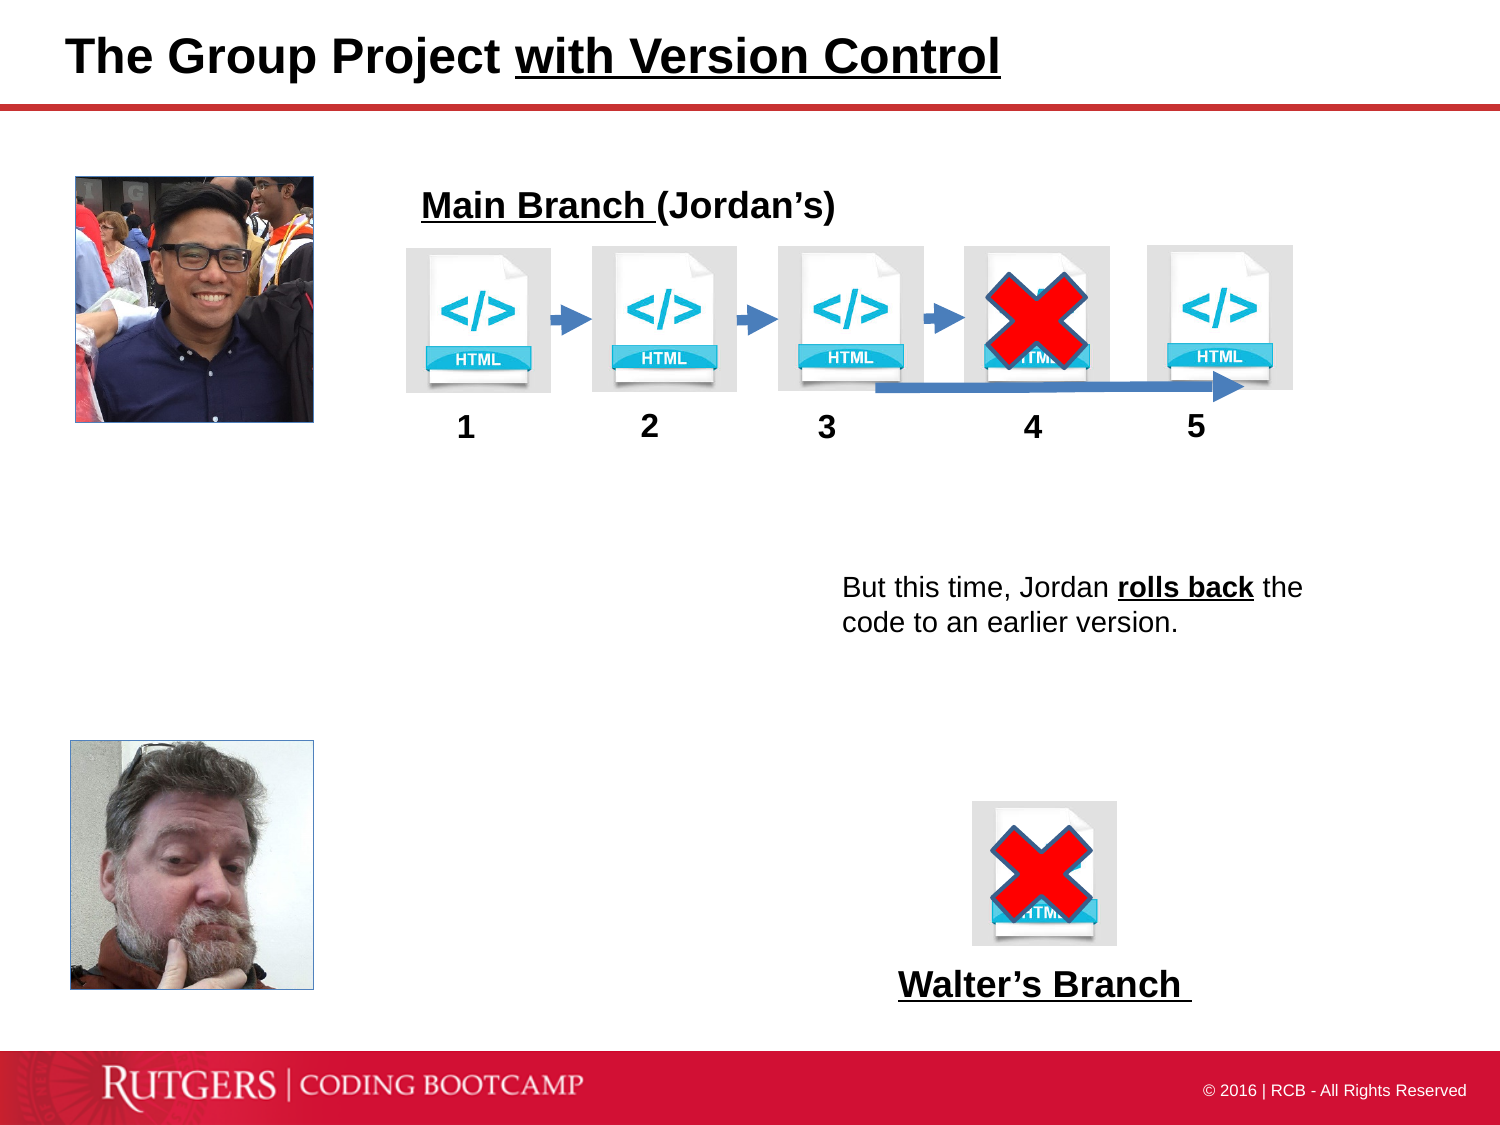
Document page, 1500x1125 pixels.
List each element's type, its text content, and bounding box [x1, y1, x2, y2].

picture [592, 246, 738, 392]
picture [1147, 244, 1293, 390]
picture [1061, 246, 1110, 392]
text_box [648, 1049, 1500, 1125]
text_box © 2016 | RCB - All Rights Reserved [1024, 1072, 1483, 1108]
text_box Main Branch (Jordan’s) [406, 174, 852, 234]
picture [778, 246, 924, 392]
text_box 5 [1172, 398, 1221, 452]
text_box 3 [803, 401, 852, 453]
picture [405, 247, 551, 393]
picture [0, 1051, 651, 1125]
text_box 4 [1009, 401, 1053, 453]
picture [972, 801, 1118, 947]
picture [69, 739, 314, 991]
text_box [0, 0, 1500, 104]
text_box The Group Project with Version Control [49, 16, 1088, 91]
text_box Walter’s Branch [883, 952, 1208, 1013]
text_box But this time, Jordan rolls back the code to an earlier version. [827, 561, 1350, 646]
picture [74, 176, 314, 423]
picture [964, 246, 1059, 392]
text_box 1 [442, 402, 491, 453]
text_box 2 [625, 400, 675, 452]
